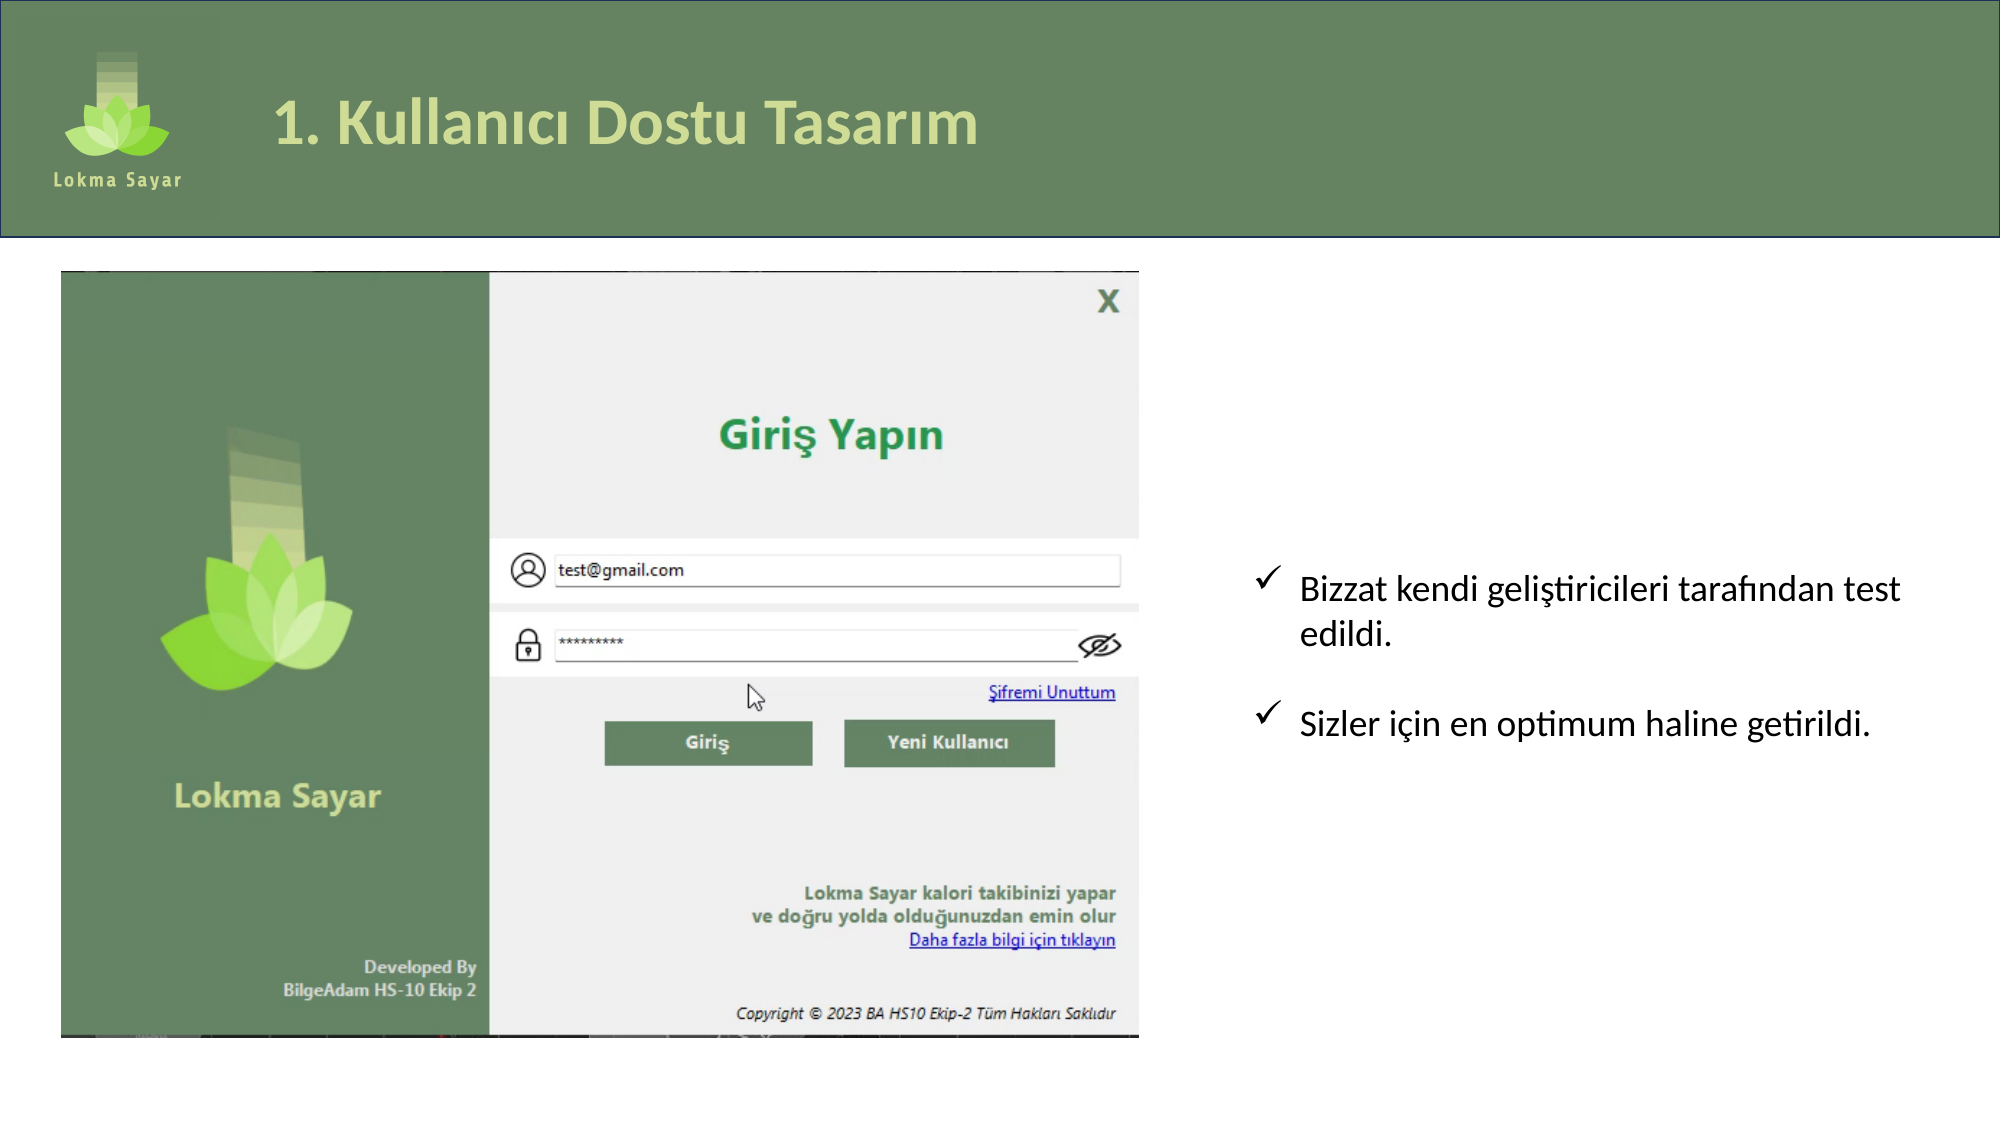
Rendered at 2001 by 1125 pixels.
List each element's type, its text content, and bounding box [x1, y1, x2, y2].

text_box [0, 0, 2000, 238]
text_box Bizzat kendi geliştiricileri tarafından test edildi. Sizler için en optimum haline getirildi. [1238, 556, 1940, 751]
text_box 1. Kullanıcı Dostu Tasarım [256, 70, 1394, 165]
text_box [60, 270, 1140, 1039]
picture [15, 15, 219, 219]
